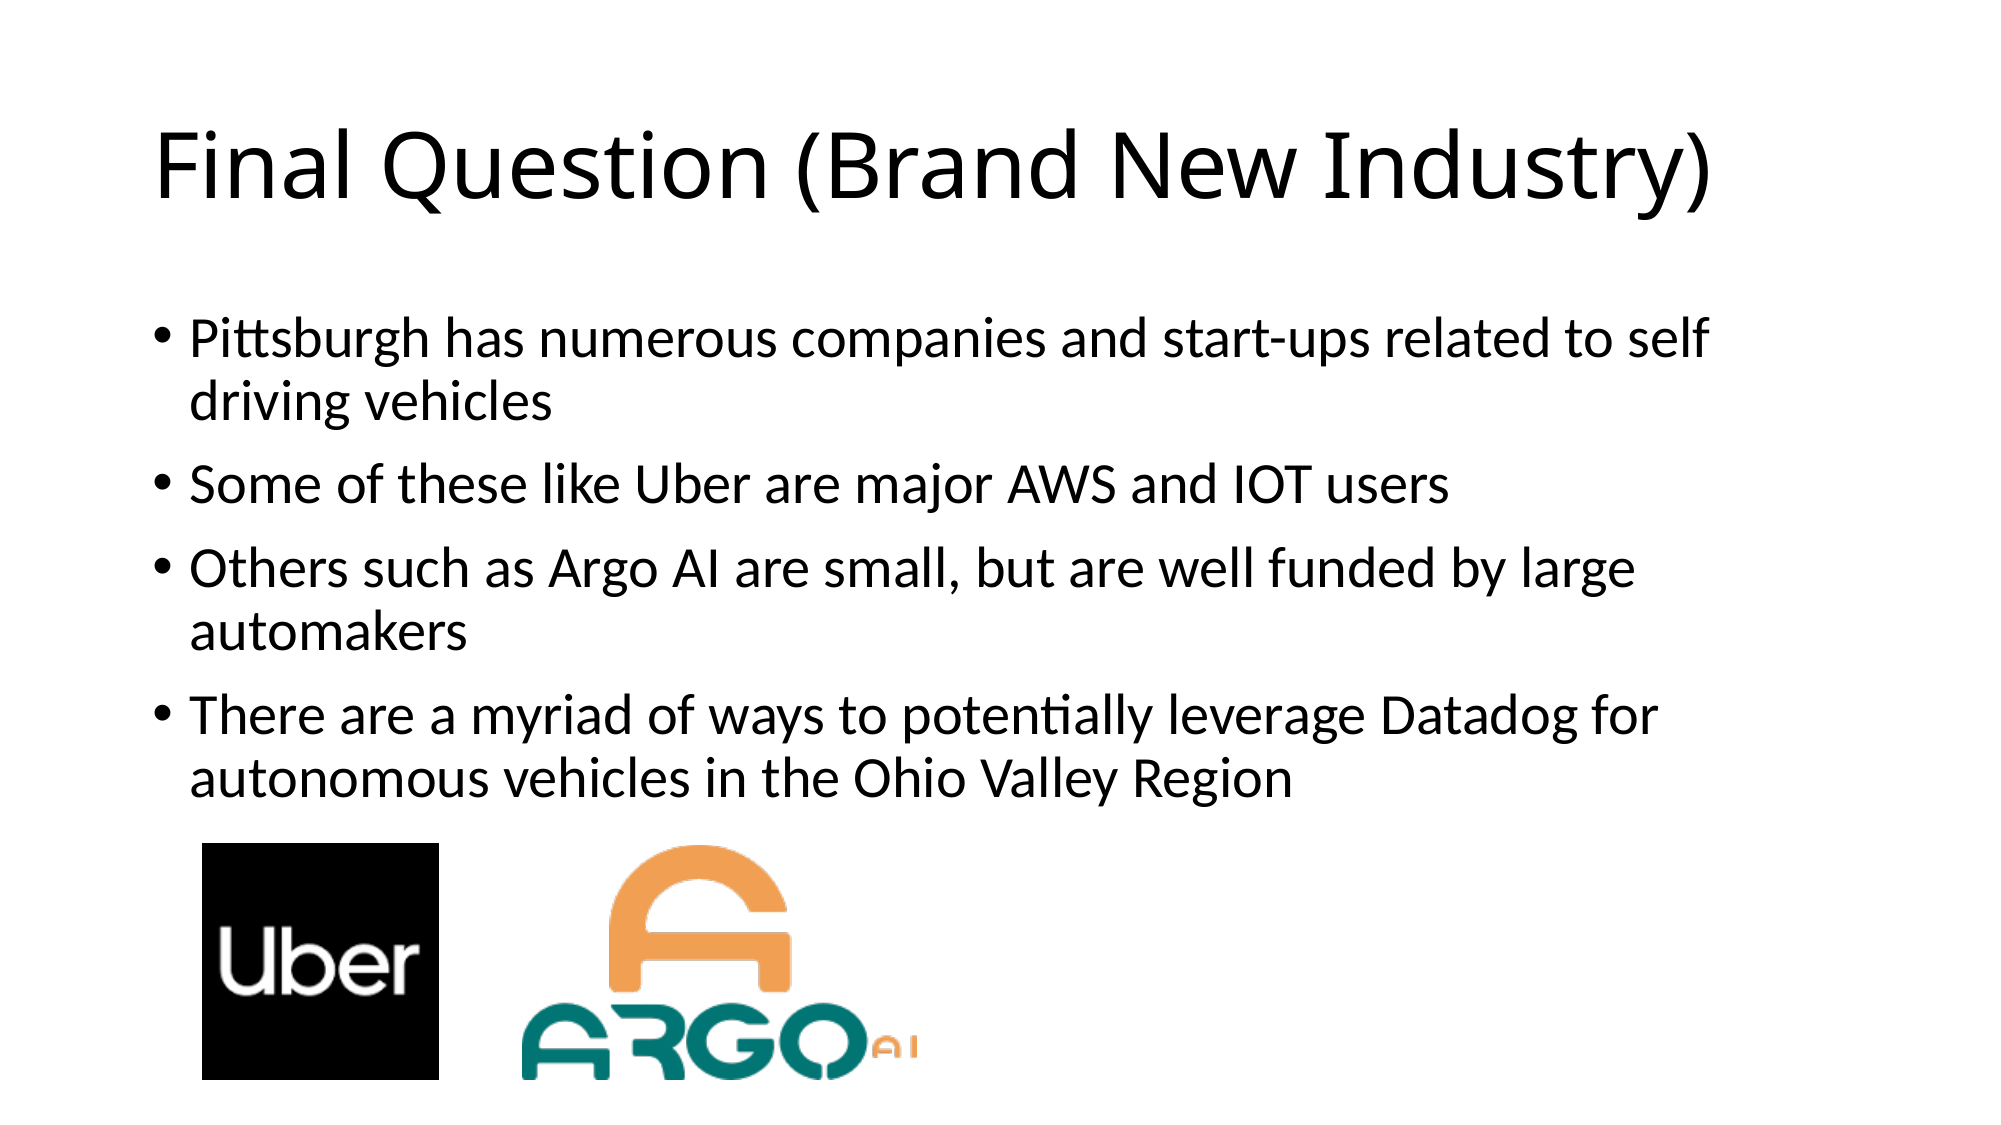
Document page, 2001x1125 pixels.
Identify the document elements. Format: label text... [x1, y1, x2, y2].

title Final Question (Brand New Industry) [137, 59, 1863, 278]
picture [522, 845, 917, 1080]
picture [202, 843, 439, 1080]
list Pittsburgh has numerous companies and start-ups related to self driving vehicles Some of these like Uber are major AWS and IOT users Others such as Argo AI are small, but are well funded by large automakers There are a myriad of ways to potentially leverage Datadog for autonomous vehicles in the Ohio Valley Region [137, 299, 1863, 1014]
